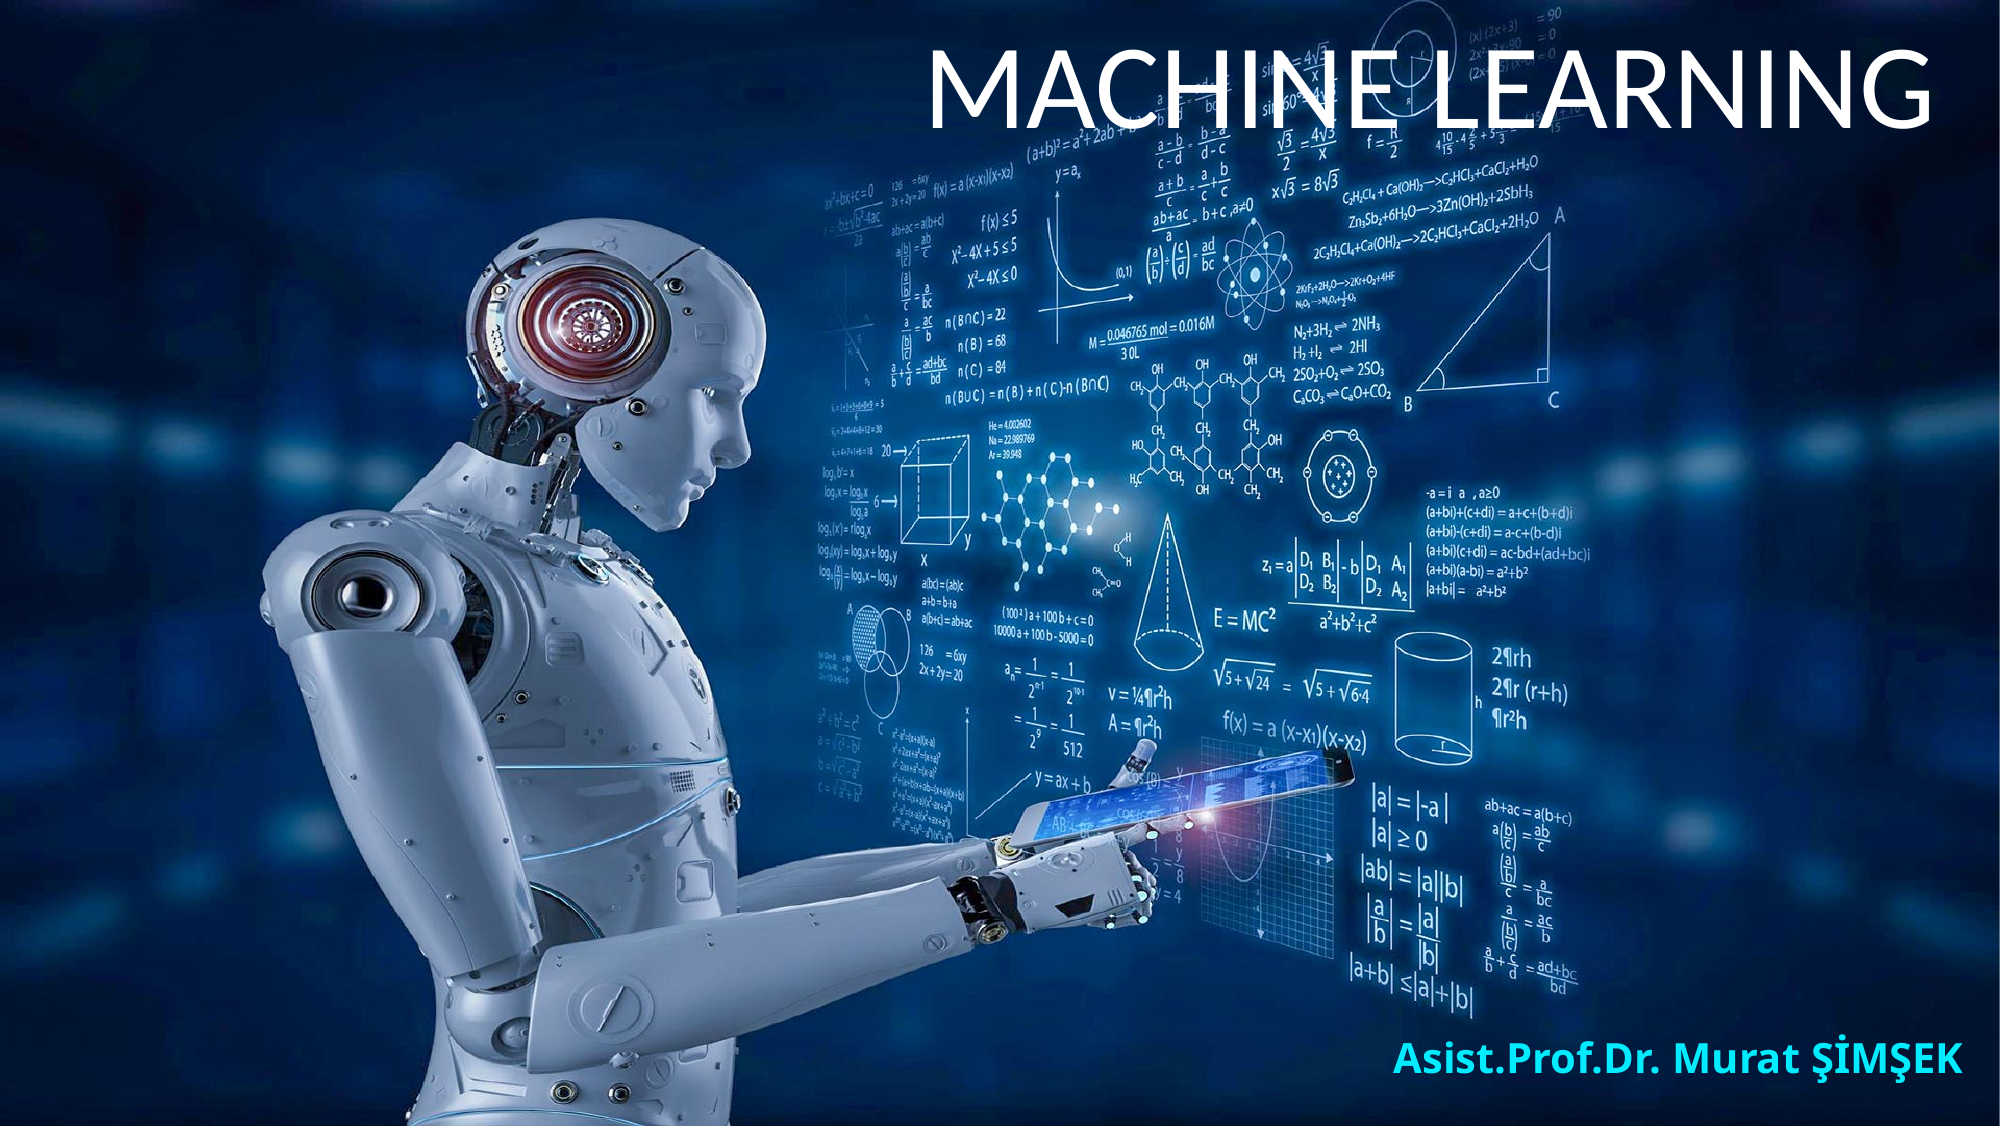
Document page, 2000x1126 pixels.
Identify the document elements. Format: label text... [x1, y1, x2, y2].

picture [0, 0, 2000, 1126]
subtitle Asist.Prof.Dr. Murat ŞİMŞEK [1224, 1023, 1981, 1107]
title MACHINE LEARNING [0, 0, 1981, 587]
